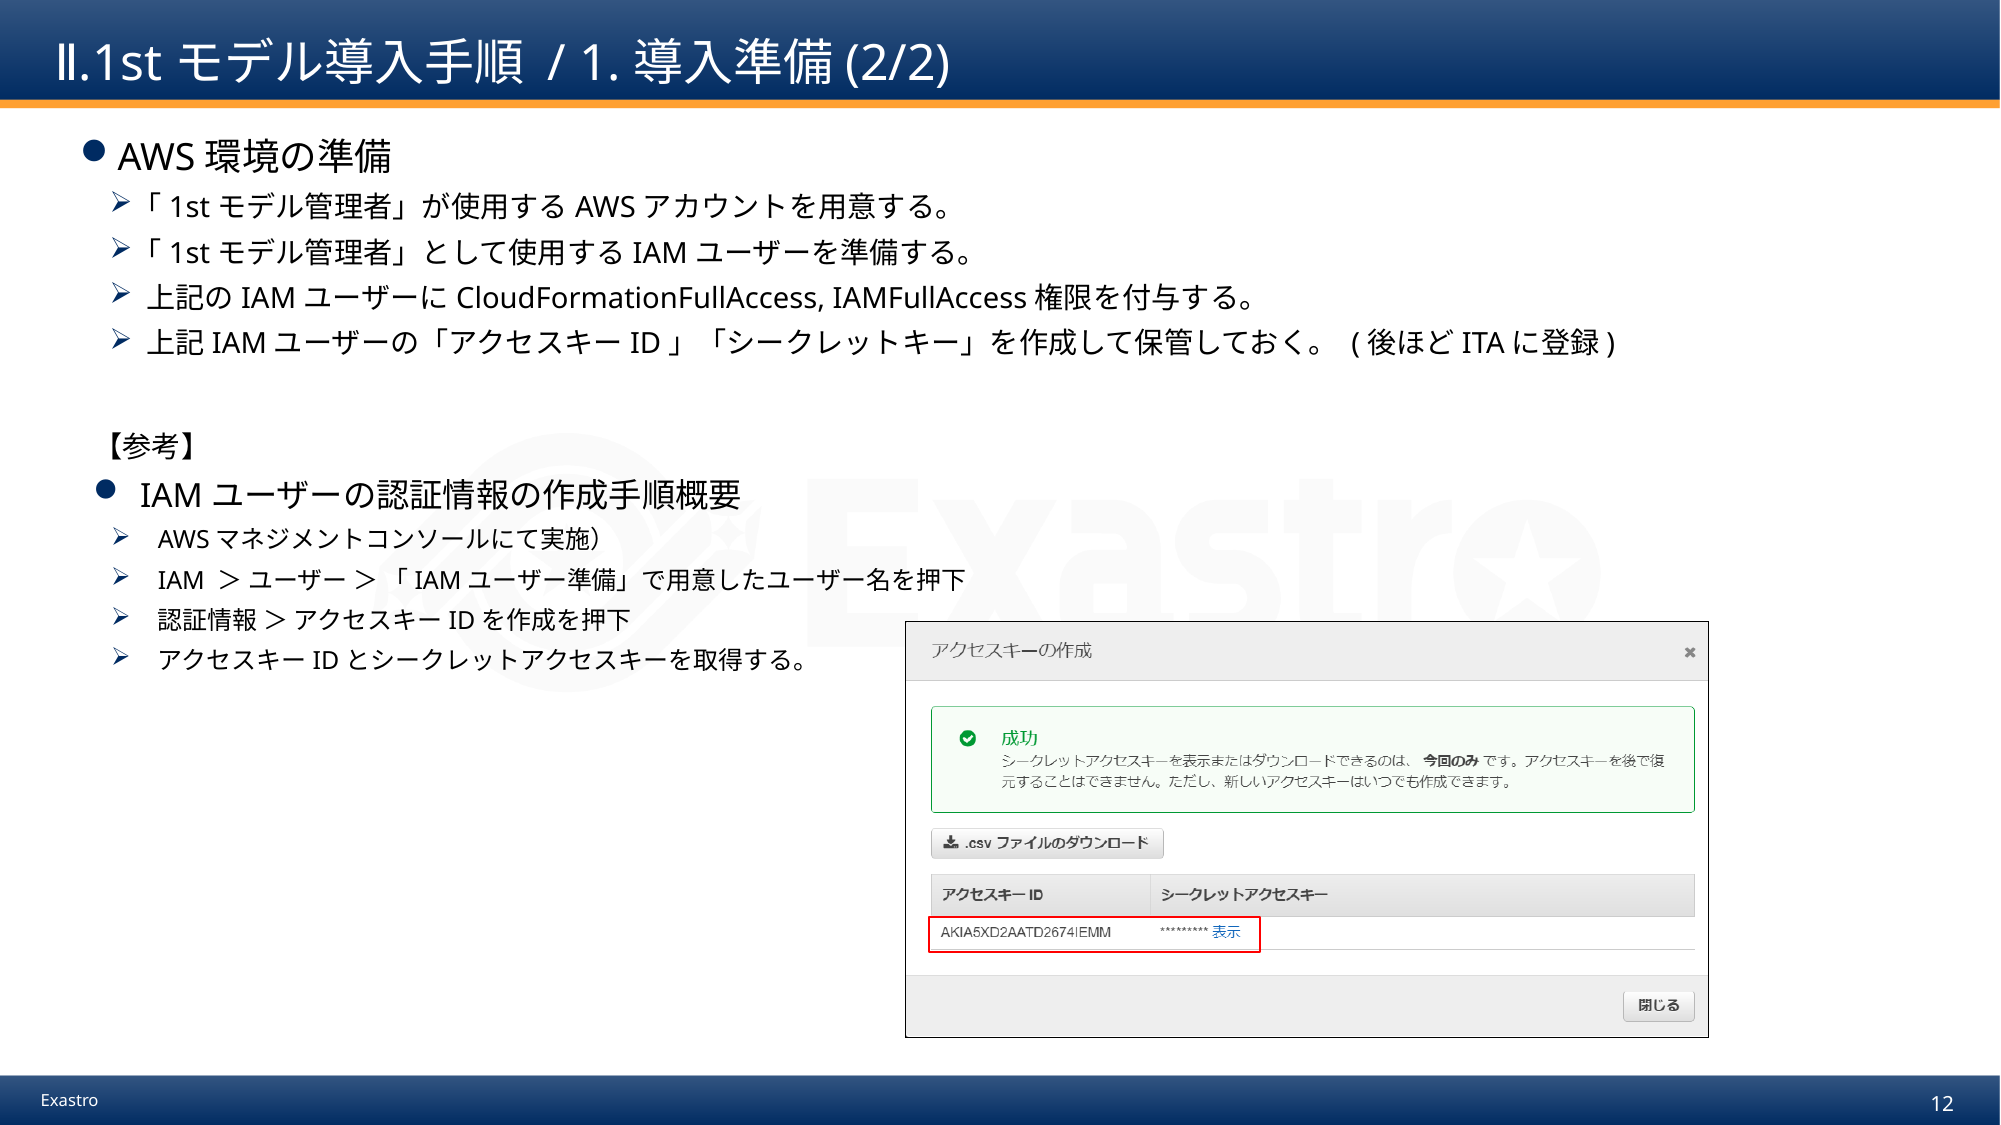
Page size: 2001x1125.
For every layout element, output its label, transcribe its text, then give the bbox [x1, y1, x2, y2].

list AWS環境の準備 「1stモデル管理者」が使用するAWSアカウントを用意する。 「1stモデル管理者」として使用するIAMユーザーを準備する。 上記のIAMユーザーにCloudFormationFullAccess, IAMFullAccess権限を付与する。 上記IAMユーザーの「アクセスキーID」「シークレットキー」を作成して保管しておく。 (後ほどITAに登録) [35, 125, 1957, 433]
title Ⅱ.1stモデル導入手順 / 1.導入準備(2/2) [39, 18, 1961, 96]
picture [0, 0, 2000, 1125]
text_box 【参考】 IAMユーザーの認証情報の作成手順概要 AWSマネジメントコンソールにて実施） IAM ＞ ユーザー ＞ 「IAMユーザー準備」で用意したユーザー名を押下 認証情報 ＞ アクセスキーIDを作成を押下 アクセスキーIDとシークレットアクセスキーを取得する。 [48, 420, 1971, 705]
